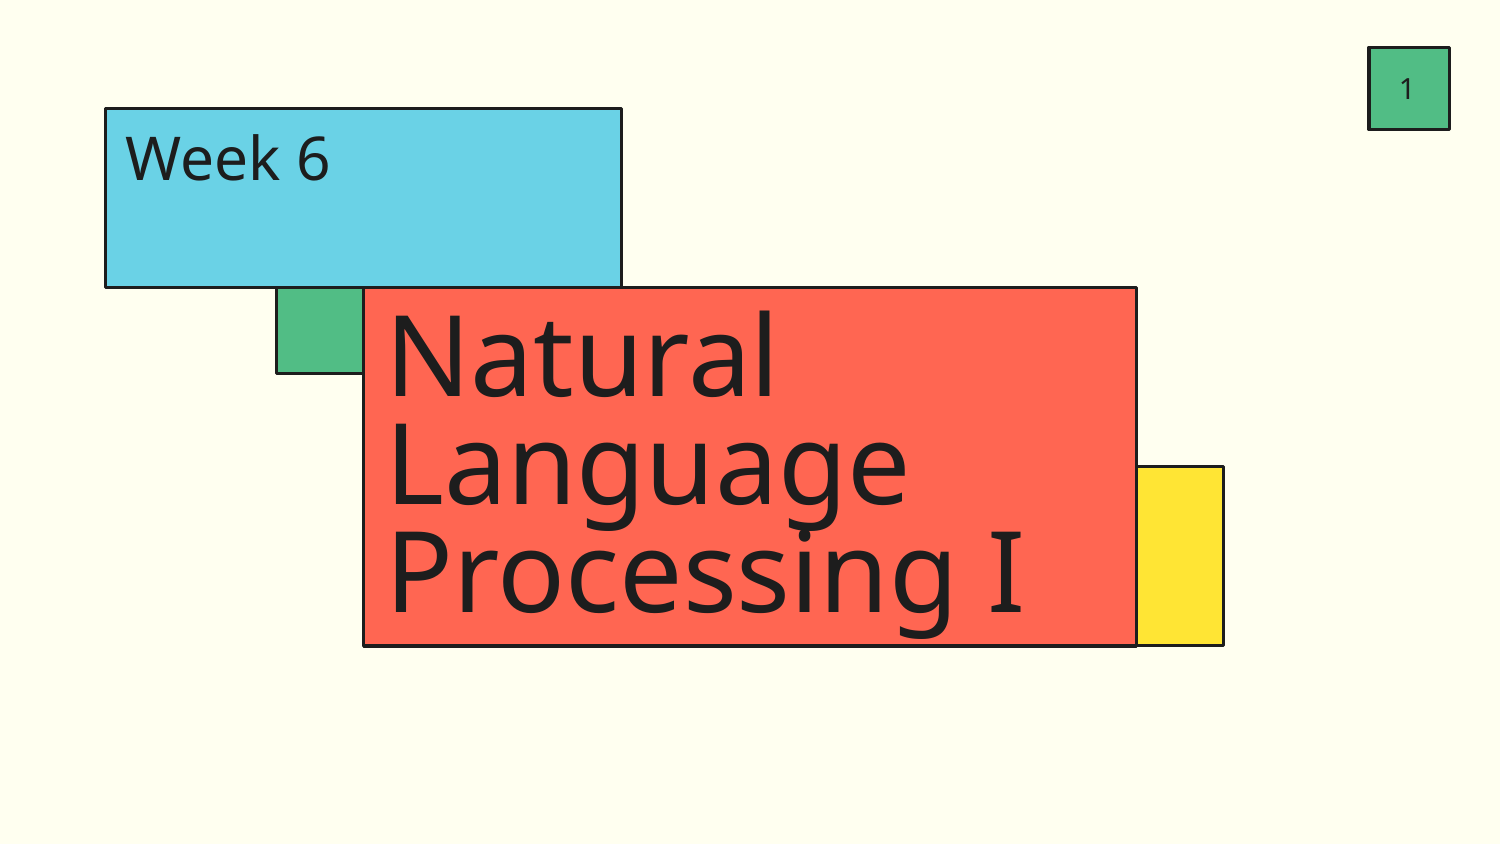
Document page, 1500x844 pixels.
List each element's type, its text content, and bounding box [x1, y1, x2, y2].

title Week 6 [110, 119, 622, 317]
title Natural Language Processing I [370, 295, 1129, 660]
slide_number 1 [1367, 49, 1448, 132]
